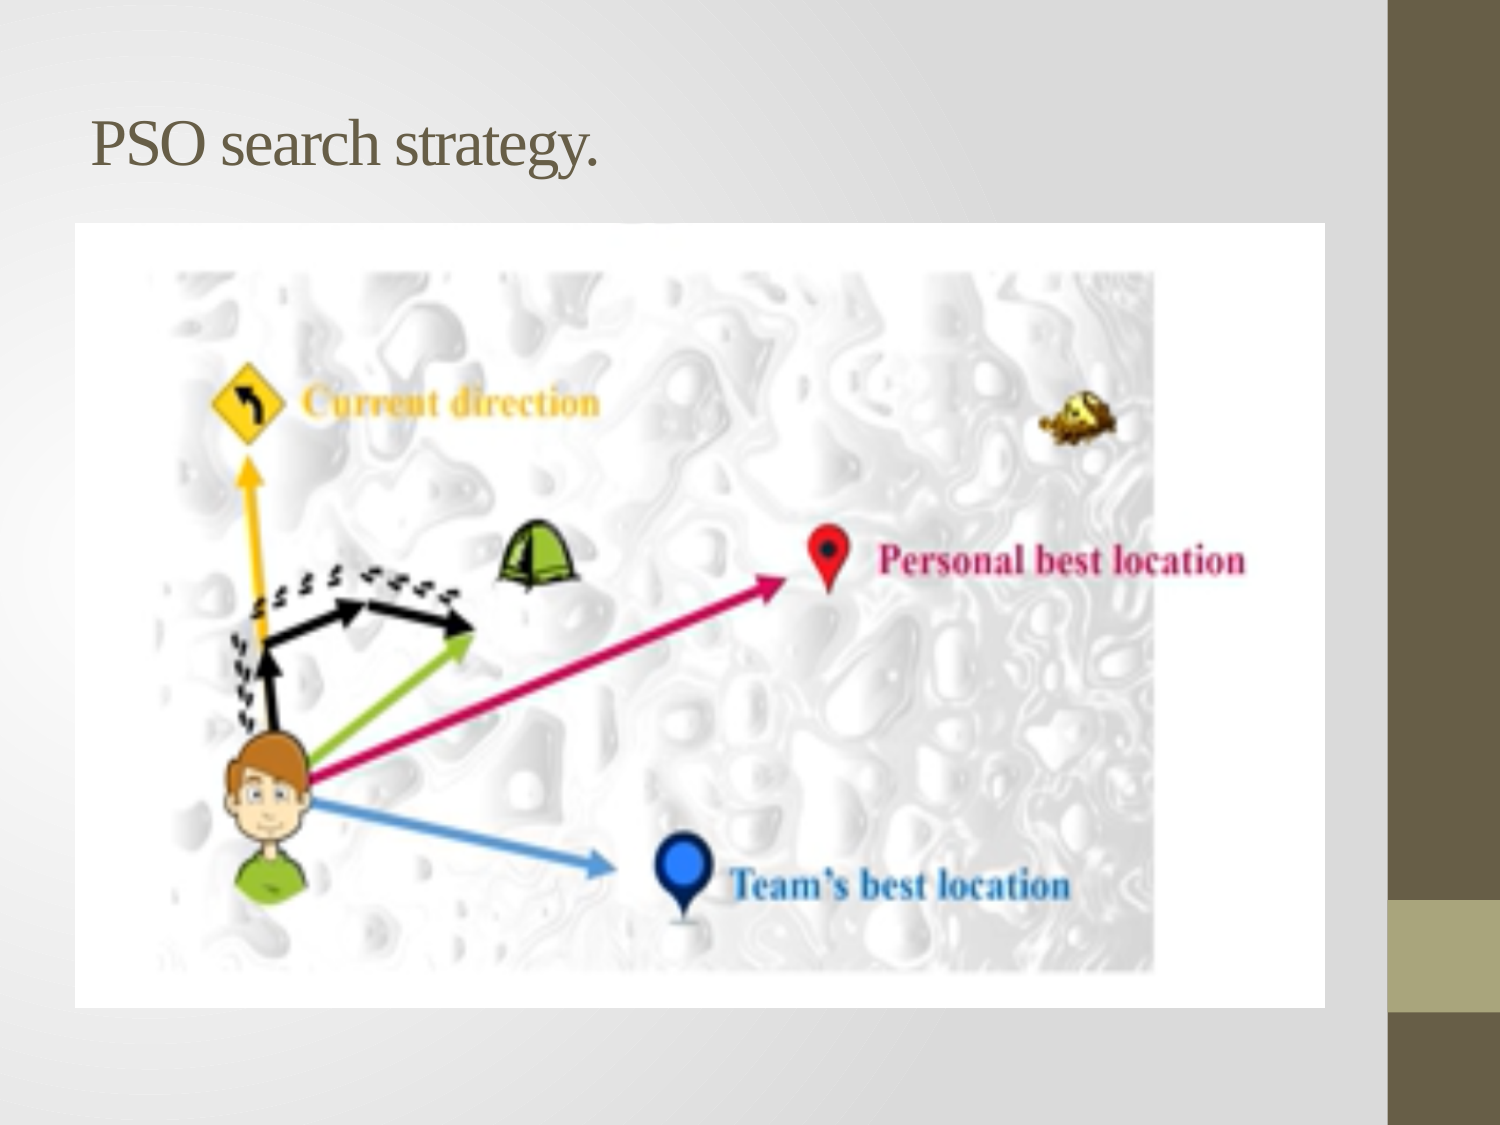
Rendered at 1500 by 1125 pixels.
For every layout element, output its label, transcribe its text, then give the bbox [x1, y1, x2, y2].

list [74, 222, 1326, 1009]
title PSO search strategy. [75, 45, 1325, 218]
